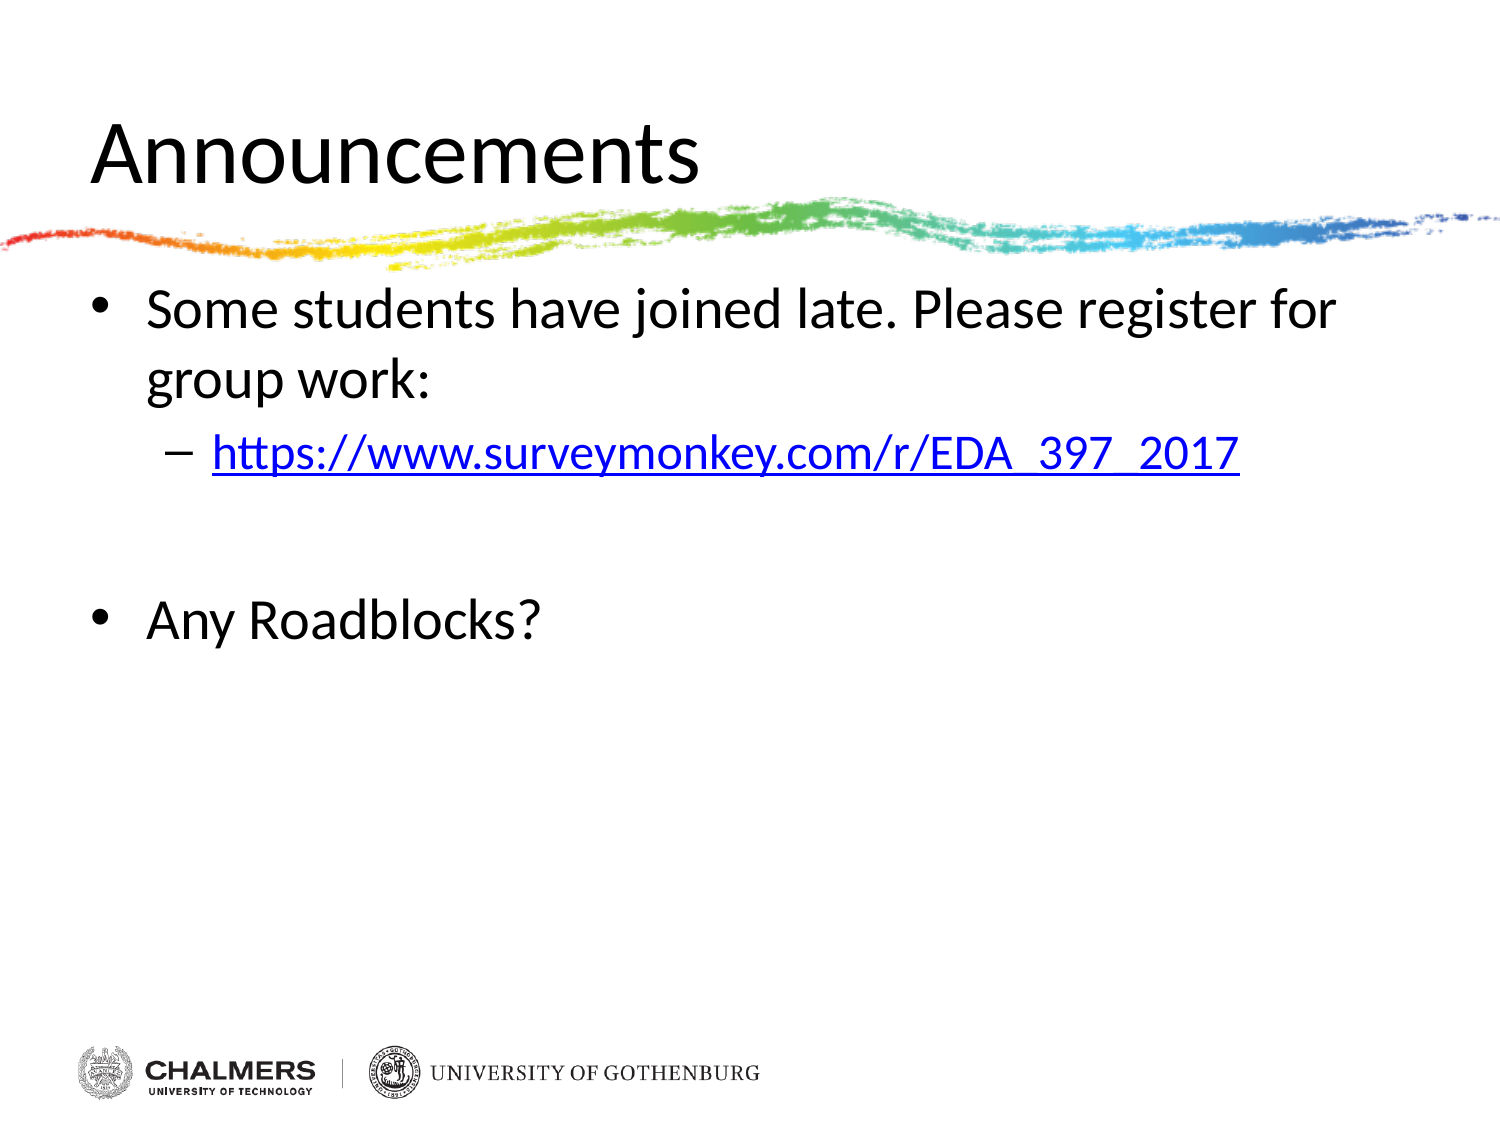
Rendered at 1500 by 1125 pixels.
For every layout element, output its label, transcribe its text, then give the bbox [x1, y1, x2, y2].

title Announcements [75, 76, 1425, 218]
list Some students have joined late. Please register for group work: https://www.surveymonkey.com/r/EDA_397_2017 Any Roadblocks? [75, 262, 1425, 1005]
picture [0, 162, 1500, 292]
